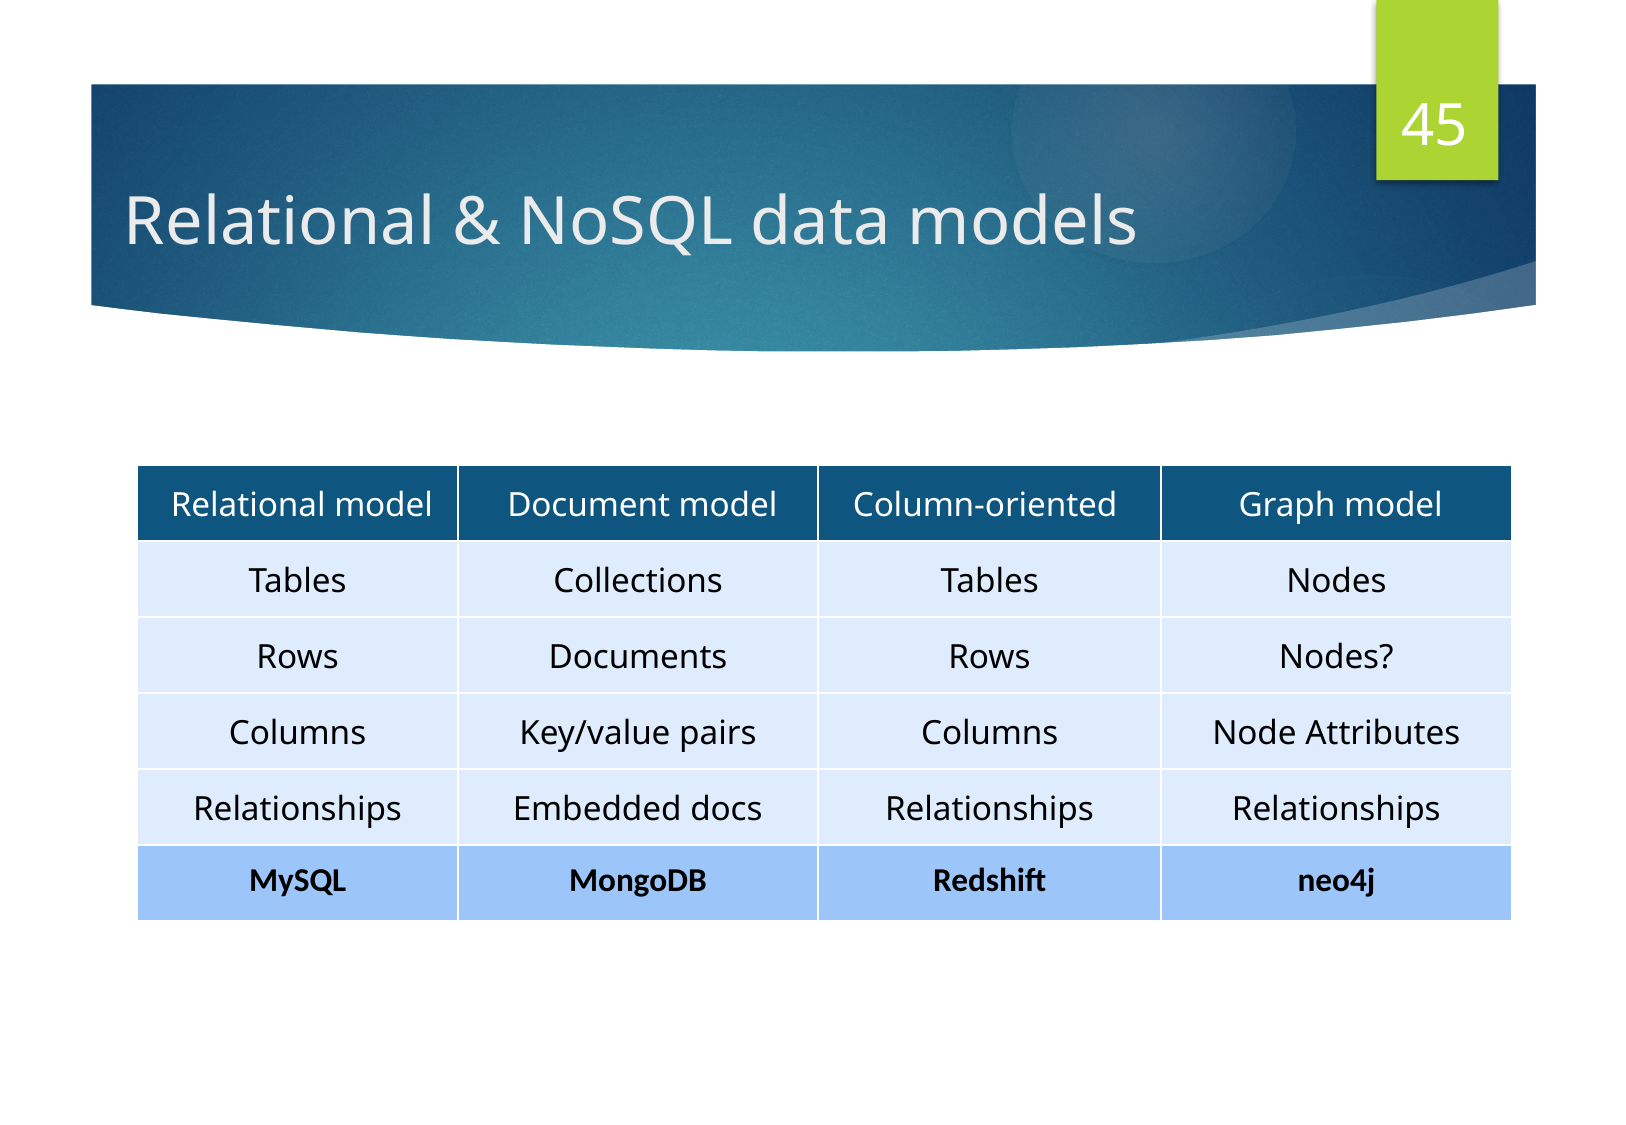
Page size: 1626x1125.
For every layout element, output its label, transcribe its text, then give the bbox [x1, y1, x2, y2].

title Relational & NoSQL data models [108, 170, 1381, 265]
table_cell Documents [459, 618, 817, 692]
table_cell Node Attributes [1162, 694, 1511, 768]
table_cell MySQL [138, 846, 457, 920]
table_cell Tables [819, 542, 1160, 616]
table_header Document model [459, 466, 817, 540]
slide_number 45 [1364, 48, 1506, 175]
table_cell Relationships [138, 770, 457, 844]
table_cell Relationships [819, 770, 1160, 844]
table_cell Redshift [819, 846, 1160, 920]
table_cell Relationships [1162, 770, 1511, 844]
table_cell neo4j [1162, 846, 1511, 920]
table_cell Embedded docs [459, 770, 817, 844]
table_header Column-oriented [819, 466, 1160, 540]
table_header Graph model [1162, 466, 1511, 540]
table_cell Rows [138, 618, 457, 692]
table_cell Tables [138, 542, 457, 616]
table_cell MongoDB [459, 846, 817, 920]
table_cell Key/value pairs [459, 694, 817, 768]
table_cell Columns [138, 694, 457, 768]
table_header Relational model [138, 466, 457, 540]
table_cell Collections [459, 542, 817, 616]
table_cell Nodes? [1162, 618, 1511, 692]
table_cell Rows [819, 618, 1160, 692]
table_cell Nodes [1162, 542, 1511, 616]
table_cell Columns [819, 694, 1160, 768]
